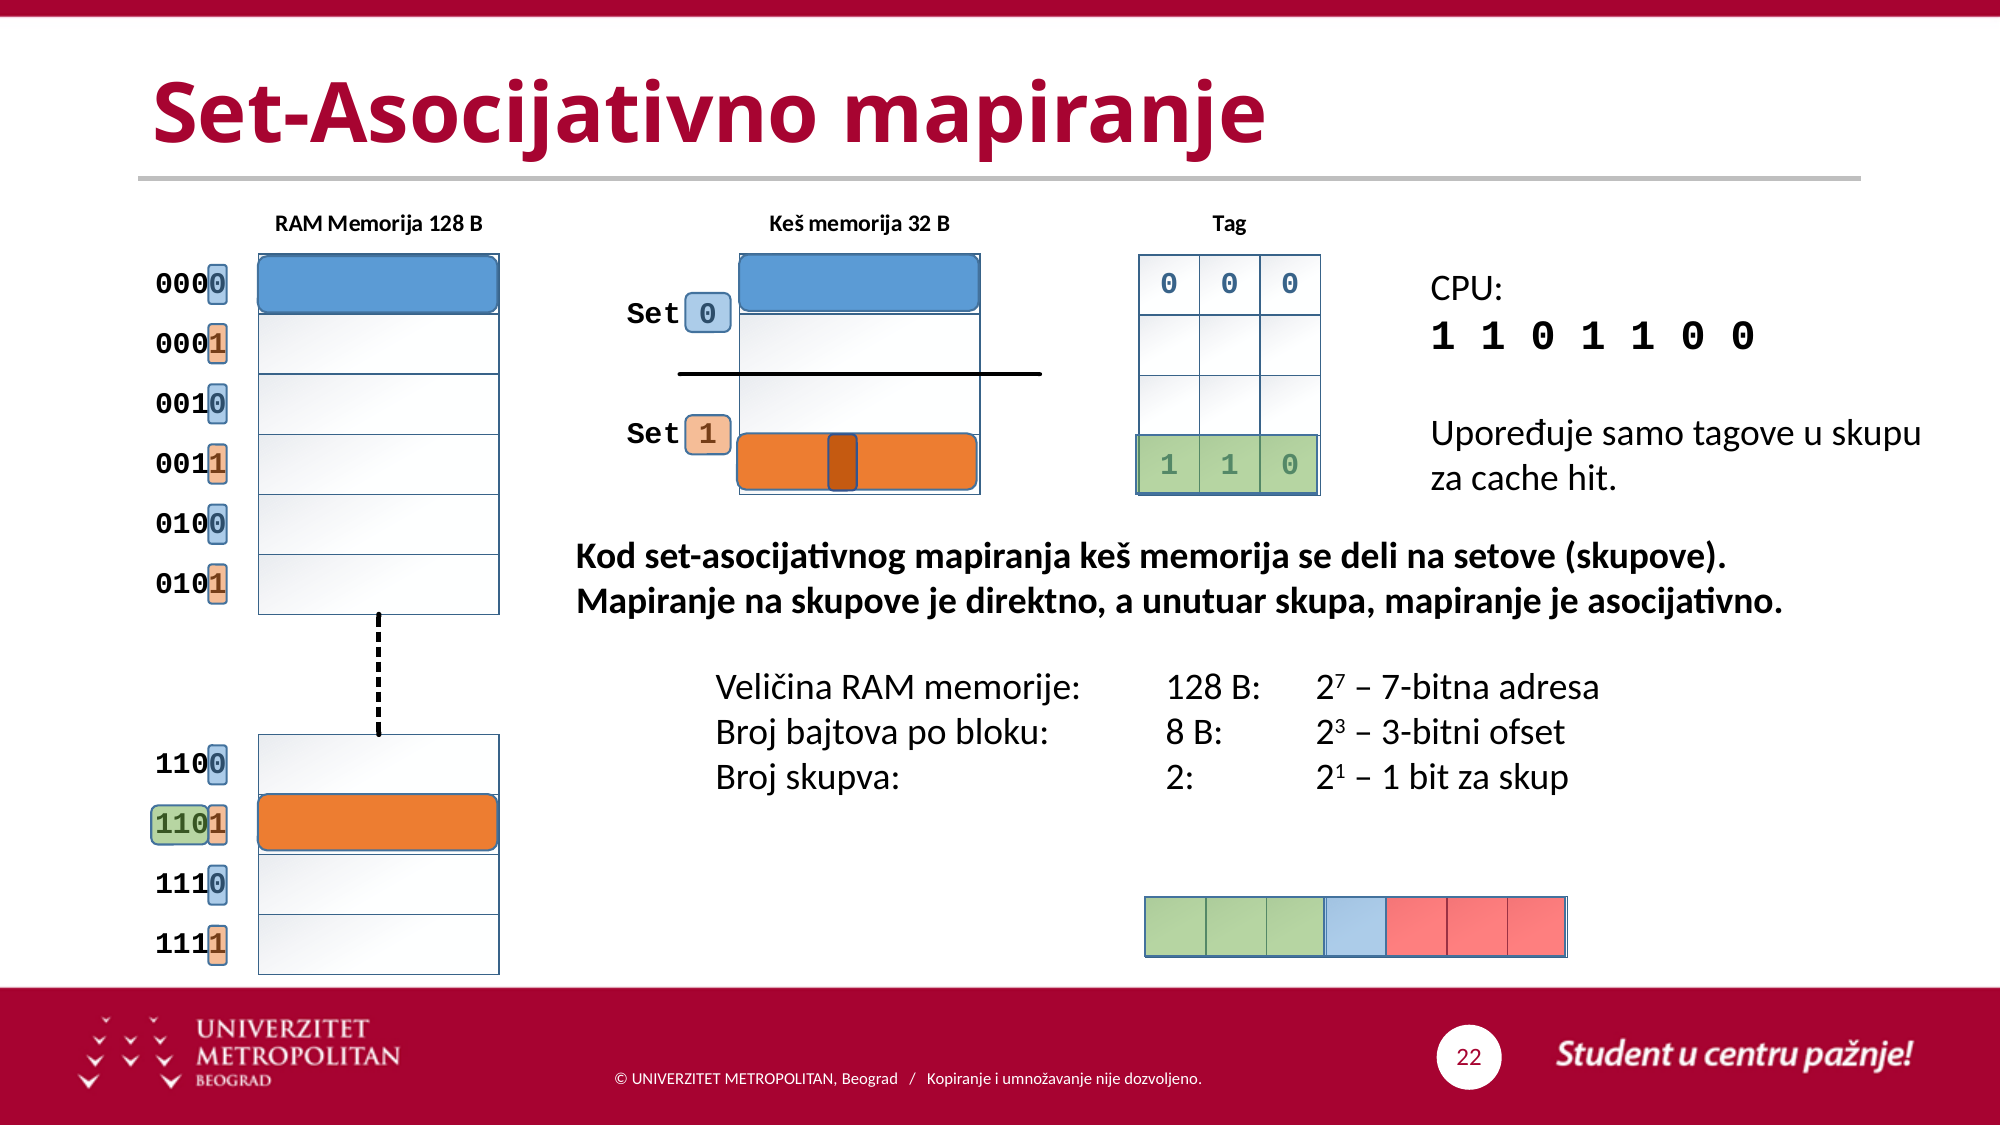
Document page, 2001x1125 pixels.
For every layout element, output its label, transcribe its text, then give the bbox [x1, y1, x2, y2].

title Set-Asocijativno mapiranje [137, 63, 1863, 202]
text_box Veličina RAM memorije: 128 B: 27 – 7-bitna adresa Broj bajtova po bloku: 8 B: 23 – 3-bitni ofset Broj skupva: 2: 21 – 1 bit za skup [1043, 654, 1924, 805]
text_box Kod set-asocijativnog mapiranja keš memorija se deli na setove (skupove). Mapiranje na skupove je direktno, a unutuar skupa, mapiranje je asocijativno. [1043, 524, 1880, 629]
picture [0, 0, 2000, 1125]
text_box CPU: 1 1 0 1 1 0 0 Upoređuje samo tagove u skupu za cache hit. [1415, 255, 1955, 505]
